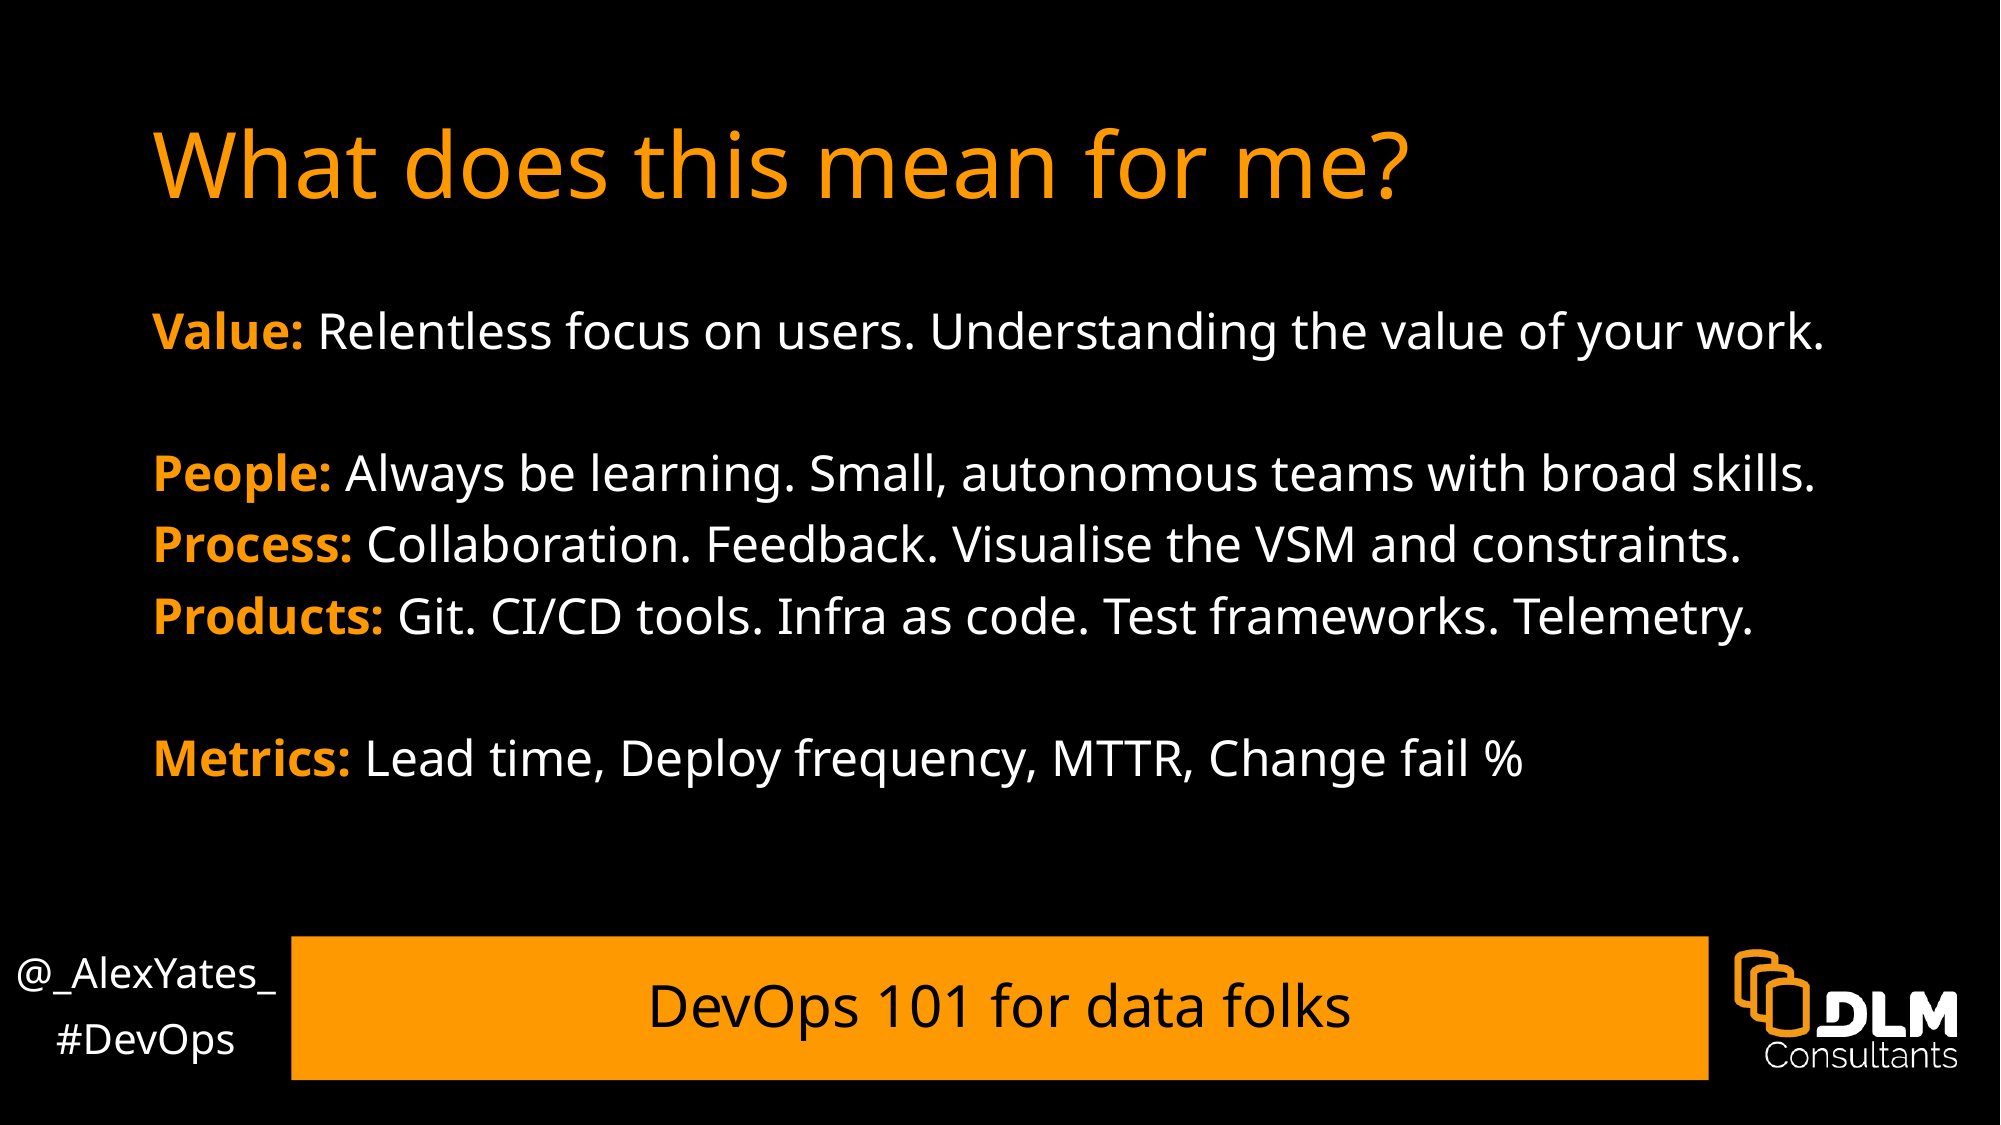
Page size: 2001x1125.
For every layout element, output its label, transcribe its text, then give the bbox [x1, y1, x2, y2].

list Value: Relentless focus on users. Understanding the value of your work. People: Always be learning. Small, autonomous teams with broad skills. Process: Collaboration. Feedback. Visualise the VSM and constraints. Products: Git. CI/CD tools. Infra as code. Test frameworks. Telemetry. Metrics: Lead time, Deploy frequency, MTTR, Change fail % [137, 299, 1863, 916]
picture [1733, 948, 1957, 1068]
title What does this mean for me? [137, 59, 1863, 278]
